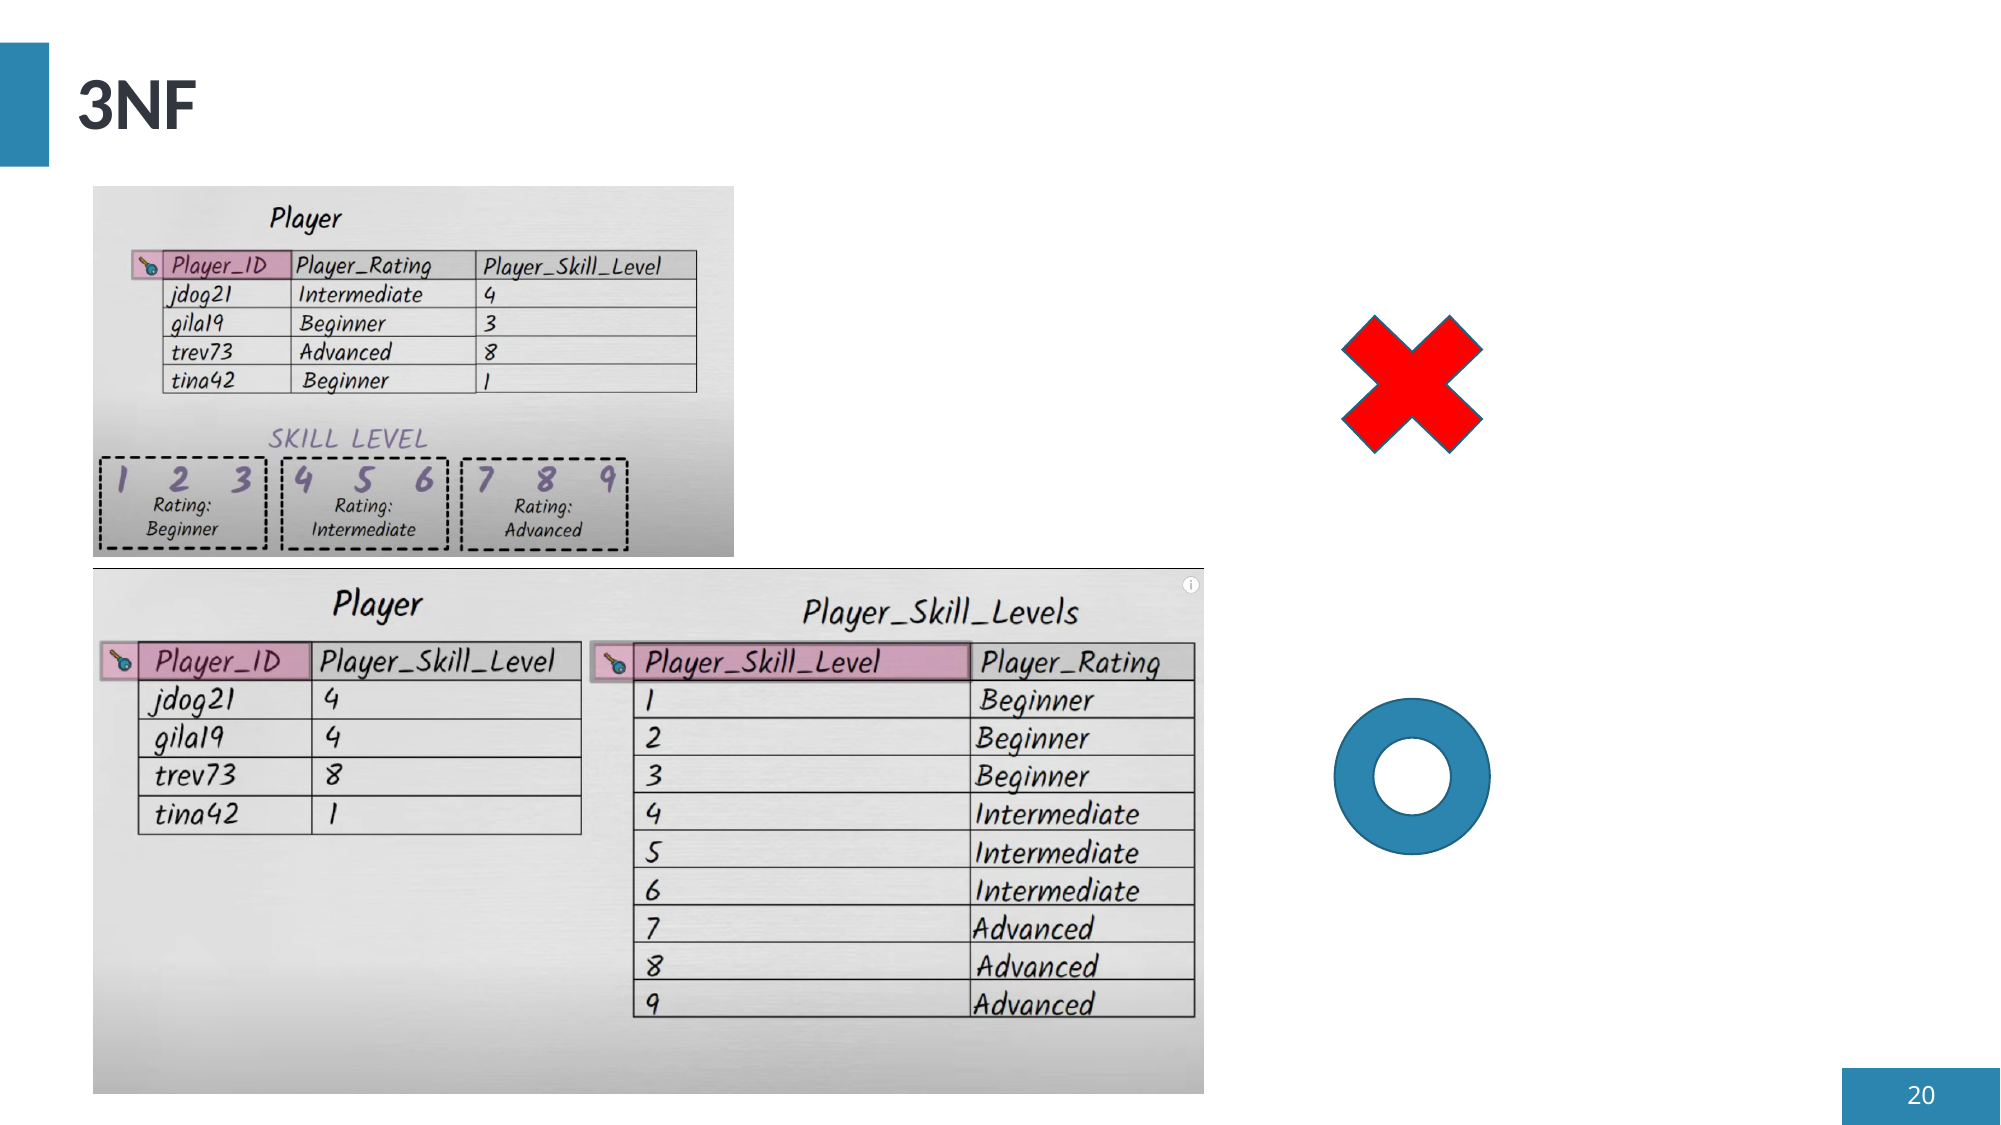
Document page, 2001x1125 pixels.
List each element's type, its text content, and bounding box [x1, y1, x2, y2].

picture [93, 568, 1204, 1094]
slide_number 20 [1889, 1079, 1951, 1114]
picture [93, 186, 734, 557]
text_box [1333, 697, 1491, 856]
text_box [1340, 314, 1484, 455]
title 3NF [60, 42, 1951, 168]
